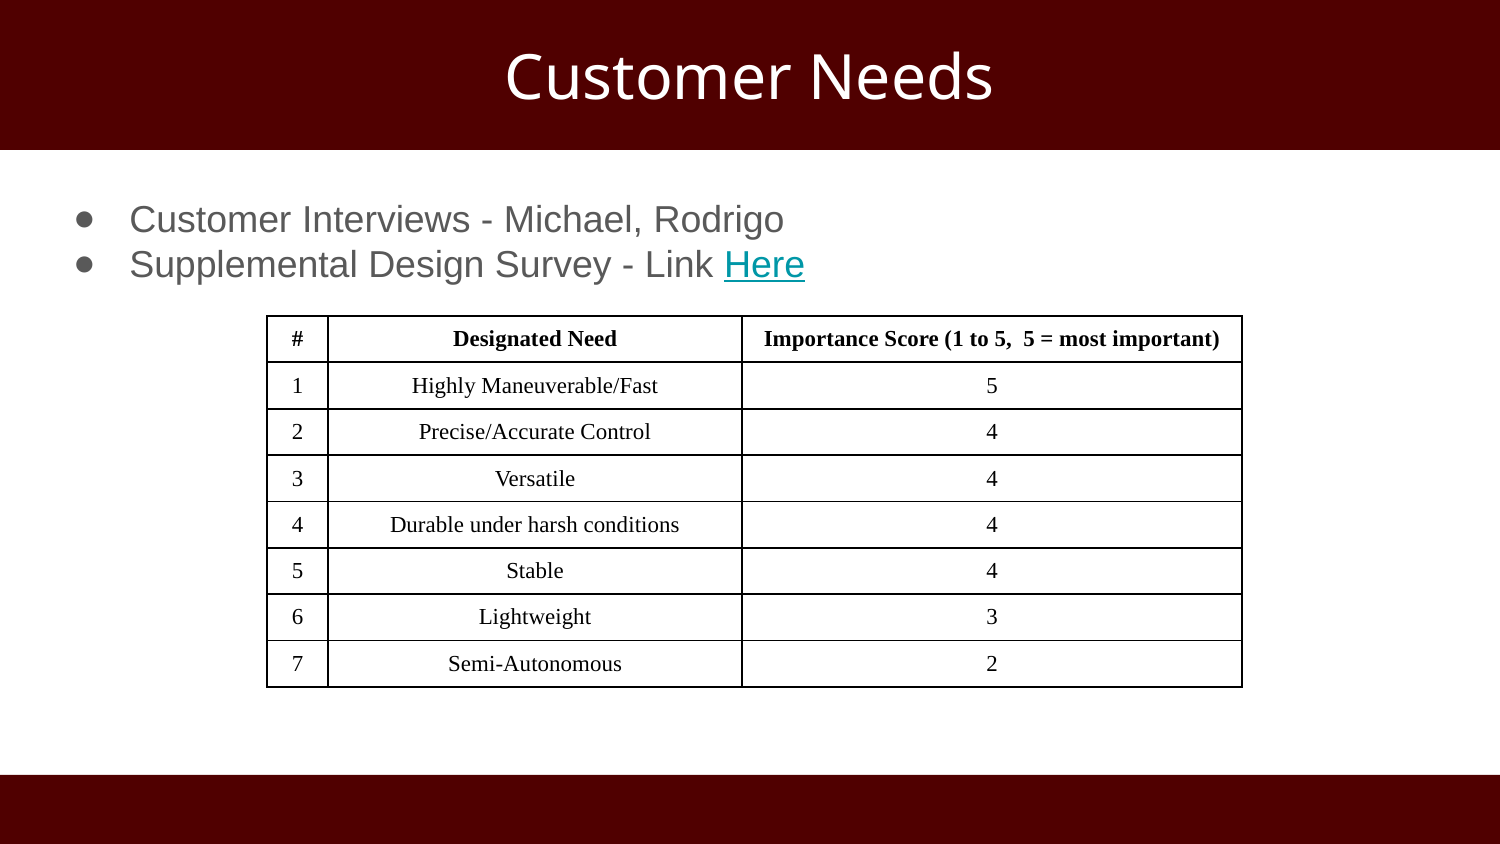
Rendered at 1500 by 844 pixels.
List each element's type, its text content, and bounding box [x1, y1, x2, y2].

table_cell 5 [268, 549, 327, 593]
title [0, 774, 1500, 844]
table_cell 7 [268, 641, 327, 686]
table_cell 5 [743, 363, 1241, 408]
table_header # [268, 317, 327, 361]
table_cell 2 [268, 410, 327, 454]
table_cell Stable [329, 549, 741, 593]
table_cell Versatile [329, 456, 741, 501]
table_cell 4 [268, 502, 327, 547]
table_cell 1 [268, 363, 327, 408]
text_box Customer Interviews - Michael, Rodrigo Supplemental Design Survey - Link Here [39, 180, 1456, 731]
table_cell 4 [743, 410, 1241, 454]
table_cell Precise/Accurate Control [329, 410, 741, 454]
table_cell 3 [268, 456, 327, 501]
table_cell 4 [743, 549, 1241, 593]
table_header Designated Need [329, 317, 741, 361]
table_cell 3 [743, 595, 1241, 640]
table_header Importance Score (1 to 5, 5 = most important) [743, 317, 1241, 361]
table_cell 4 [743, 456, 1241, 501]
table_cell Semi-Autonomous [329, 641, 741, 686]
table_cell 6 [268, 595, 327, 640]
title Customer Needs [0, 0, 1500, 150]
table_cell Lightweight [329, 595, 741, 640]
table_cell 2 [743, 641, 1241, 686]
table_cell Highly Maneuverable/Fast [329, 363, 741, 408]
table_cell 4 [743, 502, 1241, 547]
table_cell Durable under harsh conditions [329, 502, 741, 547]
